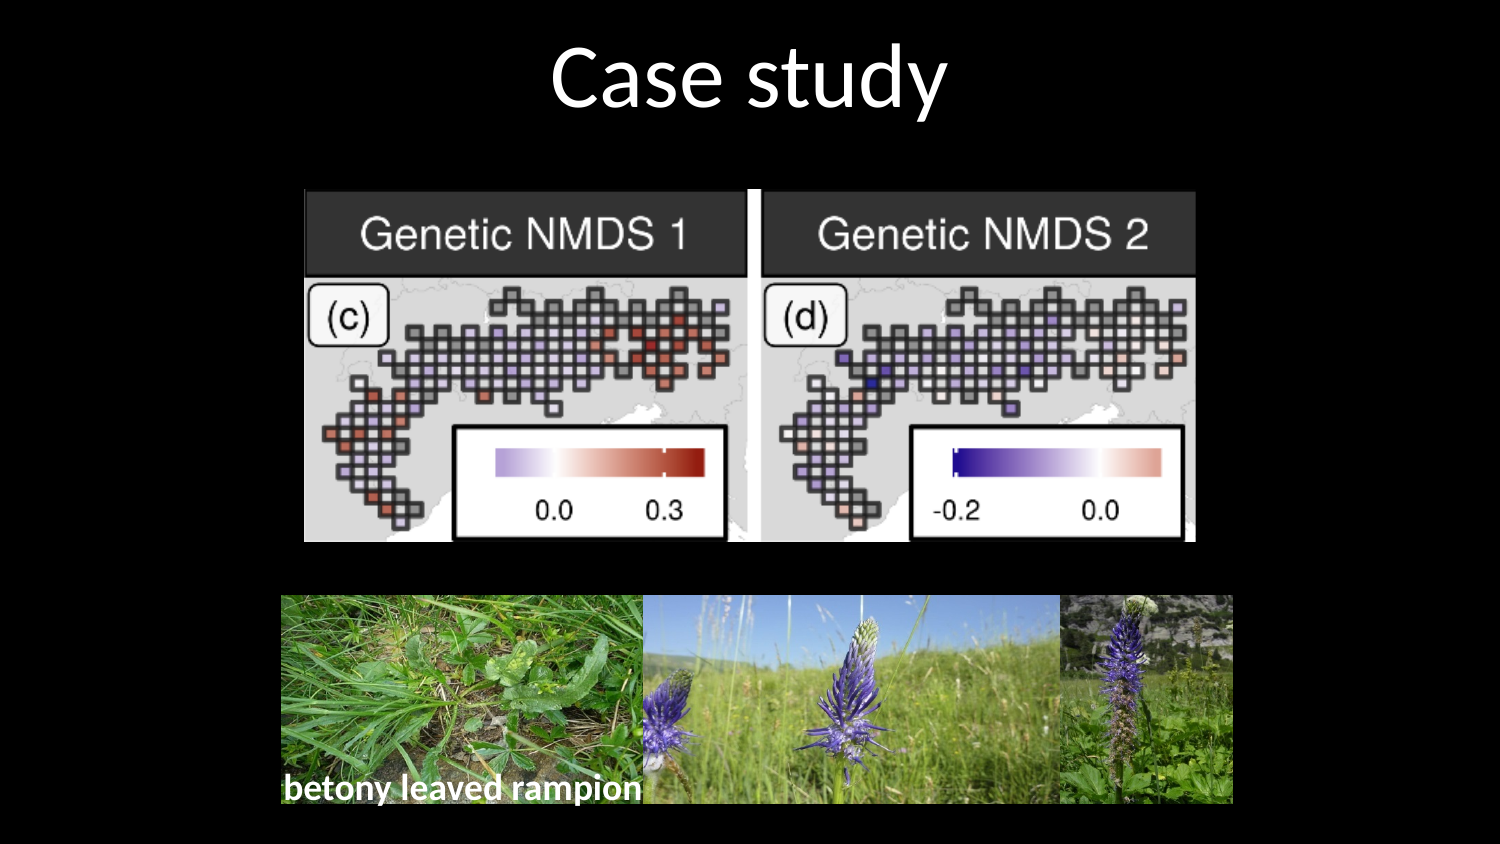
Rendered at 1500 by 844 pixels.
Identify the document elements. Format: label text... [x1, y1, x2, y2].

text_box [266, 594, 1233, 817]
picture [303, 189, 1196, 549]
title Case study [75, 0, 1425, 141]
